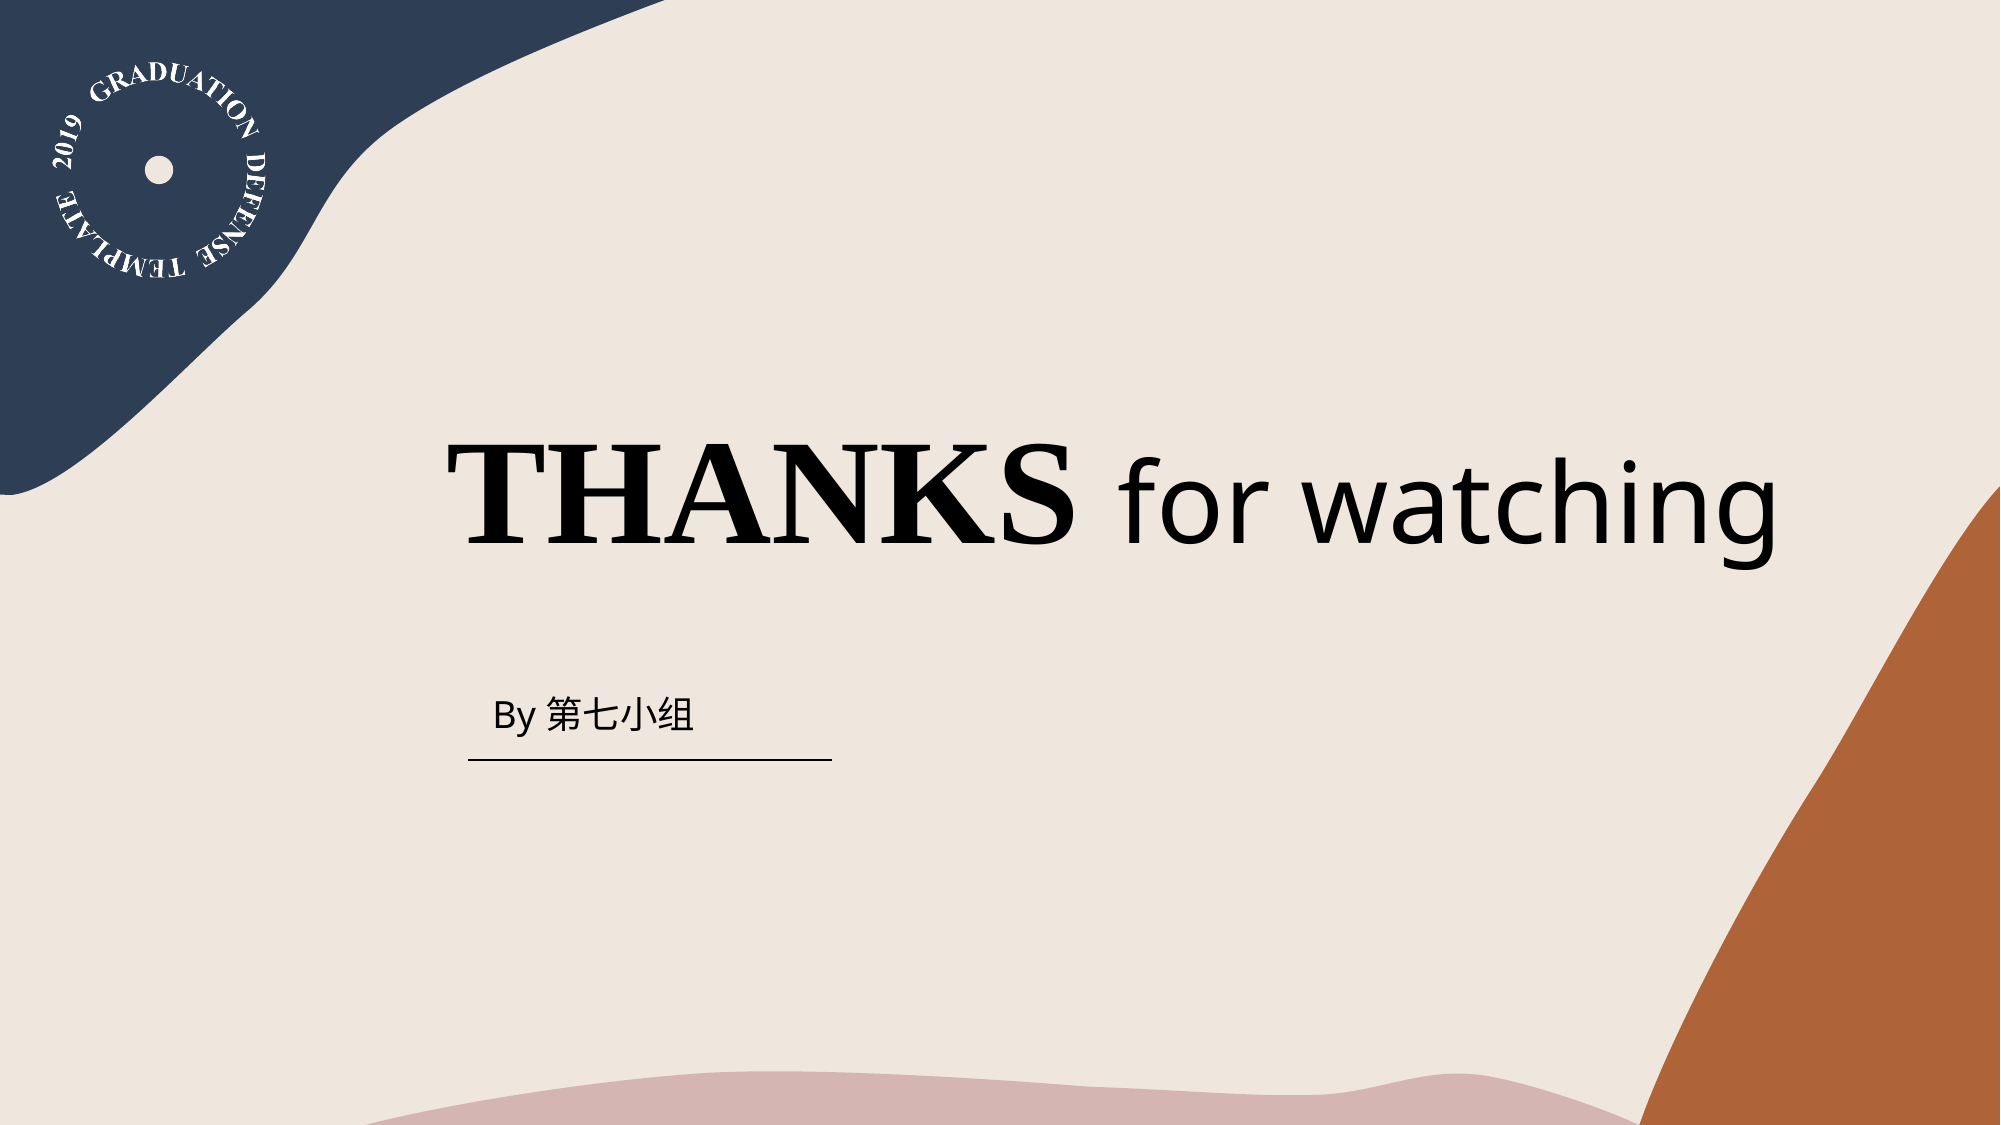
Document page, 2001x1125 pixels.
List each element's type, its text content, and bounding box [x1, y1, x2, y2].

text_box [0, 0, 666, 496]
text_box THANKS for watching [431, 385, 2000, 581]
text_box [52, 61, 266, 278]
text_box [365, 1070, 1640, 1125]
text_box By第七小组 [477, 683, 859, 744]
text_box [1638, 581, 2000, 1125]
